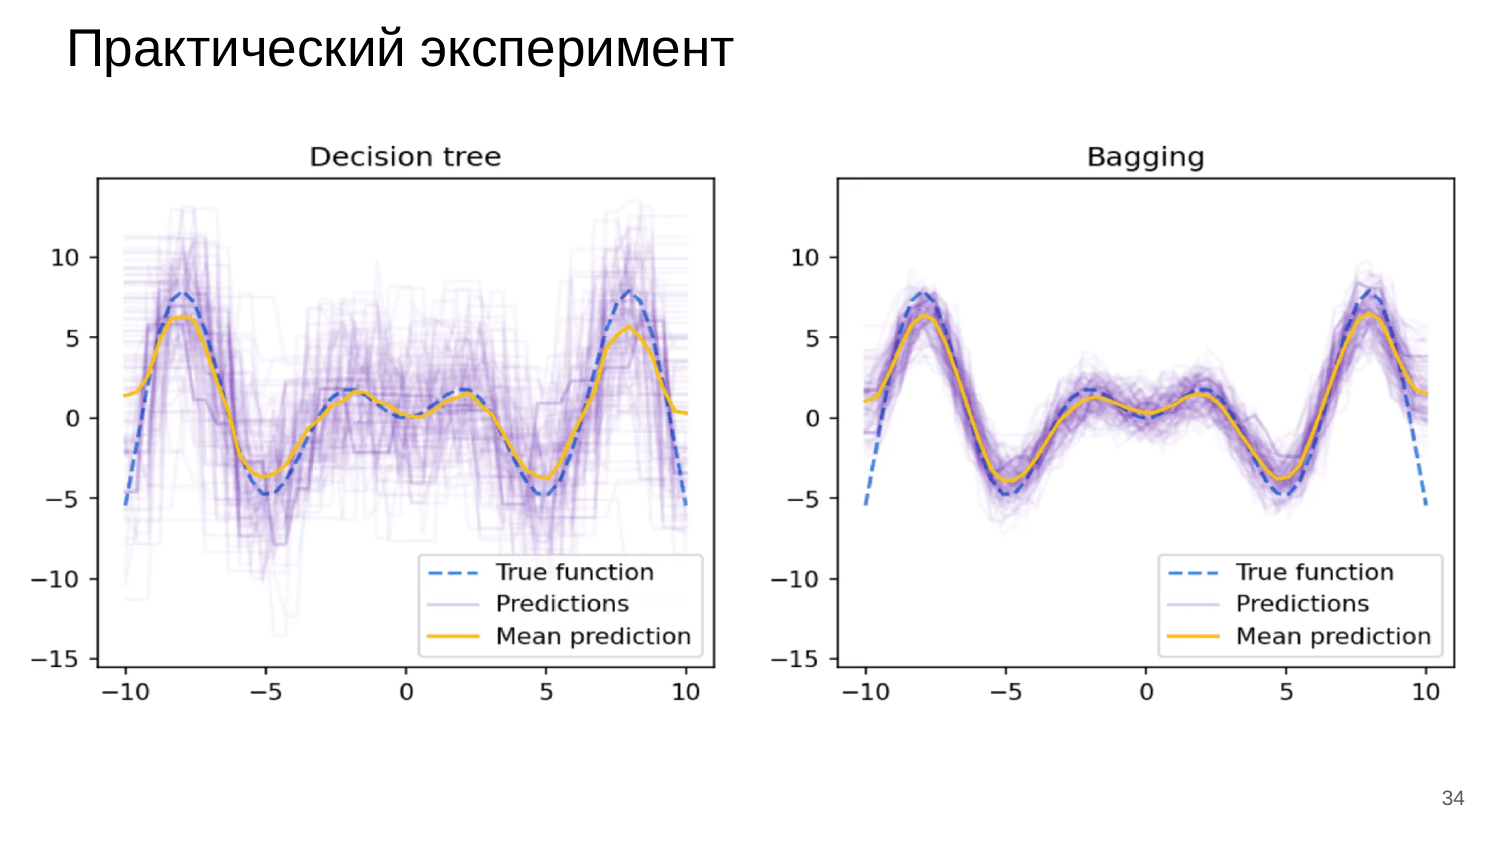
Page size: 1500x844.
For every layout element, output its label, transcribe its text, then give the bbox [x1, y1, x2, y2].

slide_number ‹#› [1389, 764, 1480, 830]
title Практический эксперимент [51, 0, 1449, 92]
picture [24, 116, 1476, 726]
